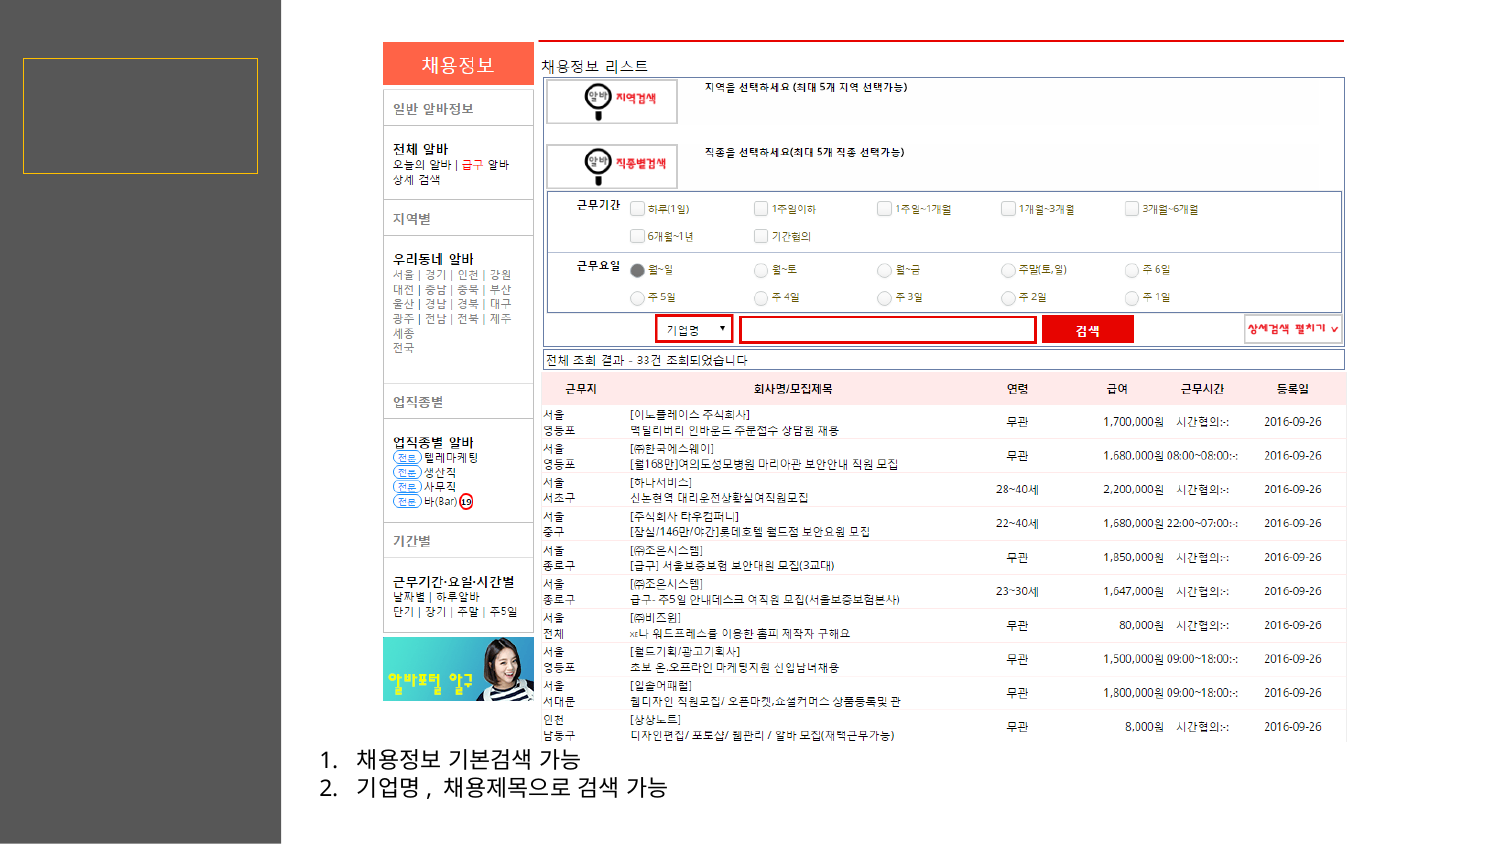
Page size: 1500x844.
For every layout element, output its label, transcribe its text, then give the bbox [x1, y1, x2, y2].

text_box 5-2 스토리보드 [23, 58, 258, 140]
picture [374, 34, 1355, 743]
text_box [0, 0, 283, 844]
text_box 채용정보 기본검색 가능 기업명, 채용제목으로 검색 가능 [304, 738, 1219, 808]
text_box 채용정보 리스트 [23, 140, 258, 191]
